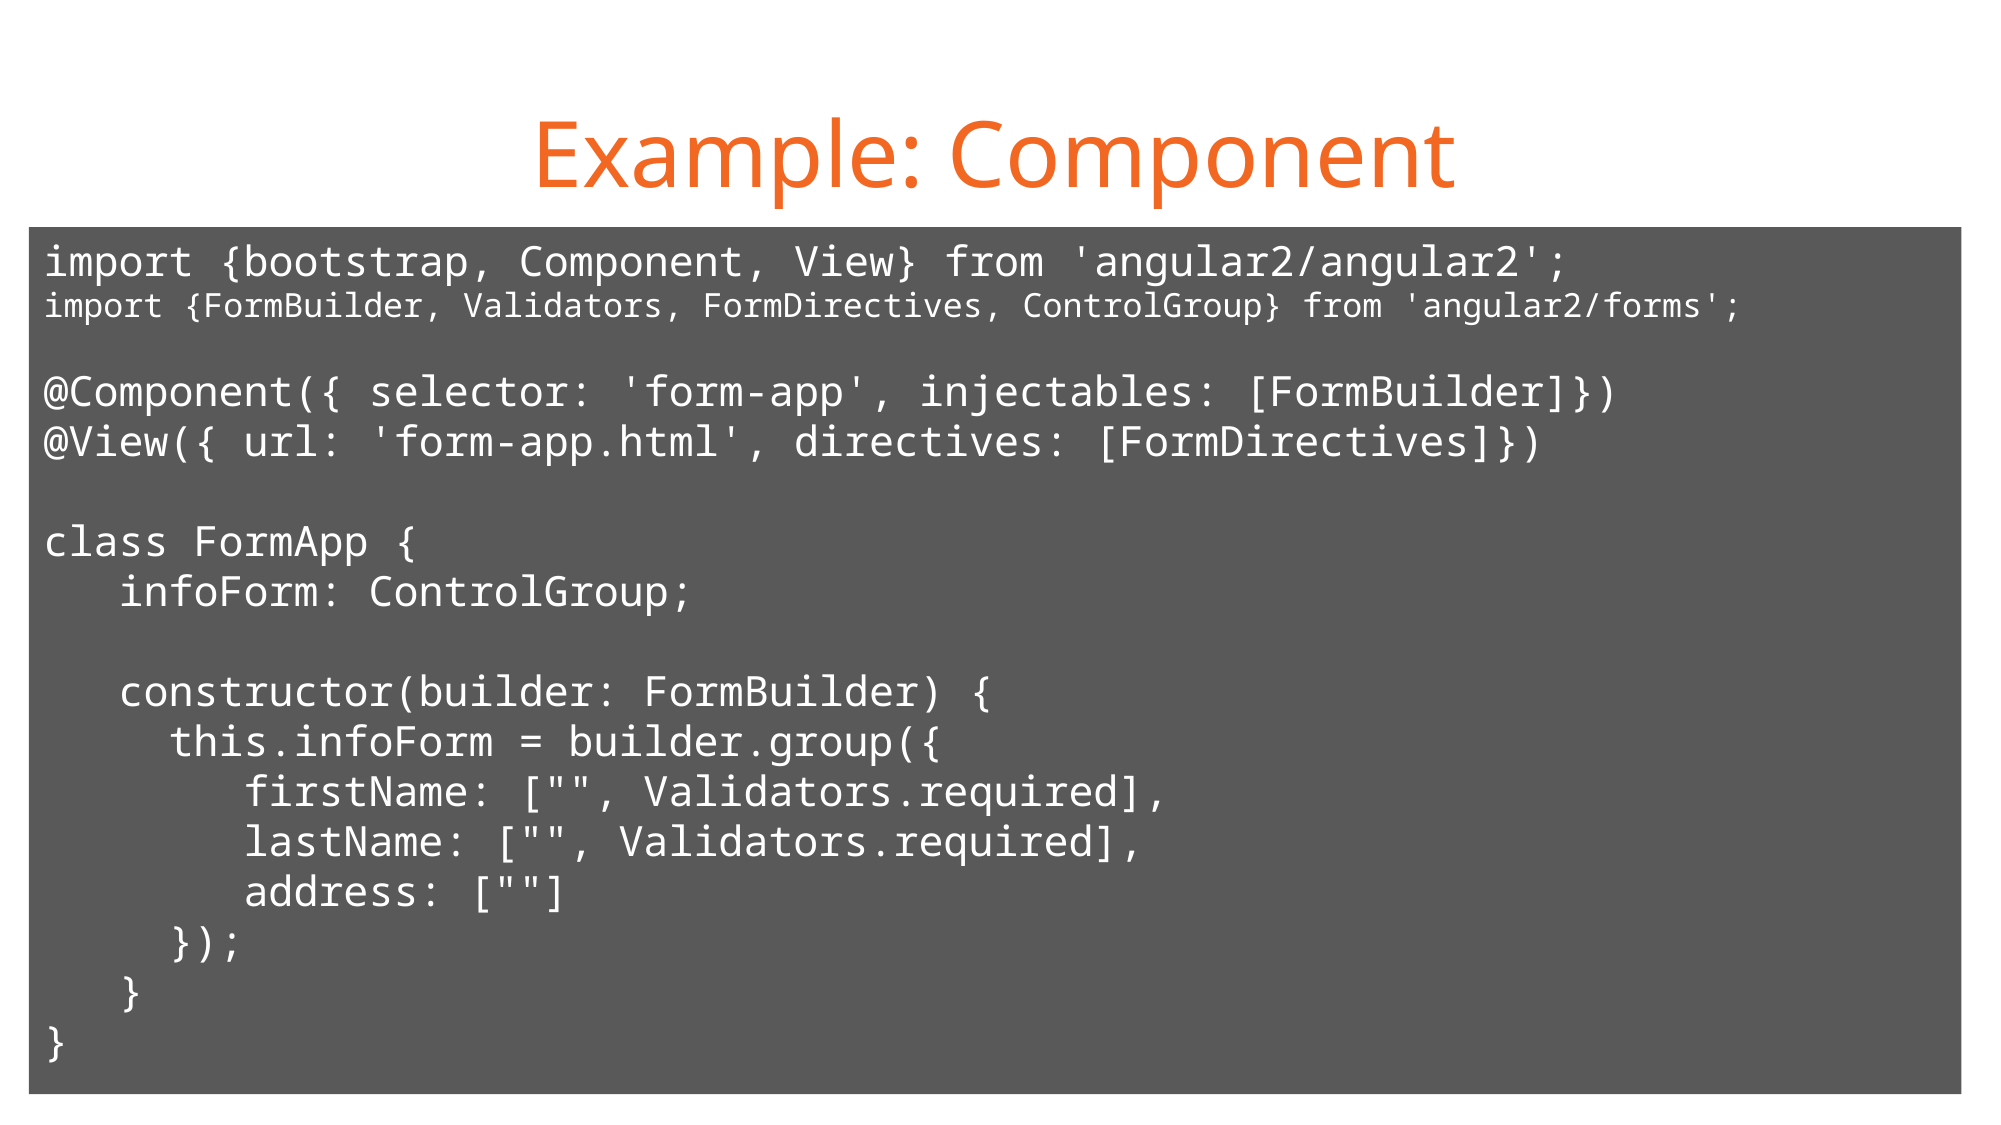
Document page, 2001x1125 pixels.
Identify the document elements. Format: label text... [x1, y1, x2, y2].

title Example: Component [101, 30, 1903, 227]
text_box import {bootstrap, Component, View} from 'angular2/angular2'; import {FormBuilder, Validators, FormDirectives, ControlGroup} from 'angular2/forms'; @Component({ selector: 'form-app', injectables: [FormBuilder]}) @View({ url: 'form-app.html', directives: [FormDirectives]}) class FormApp { infoForm: ControlGroup; constructor(builder: FormBuilder) { this.infoForm = builder.group({ firstName: ["", Validators.required], lastName: ["", Validators.required], address: [""] }); } } [28, 227, 1962, 1095]
